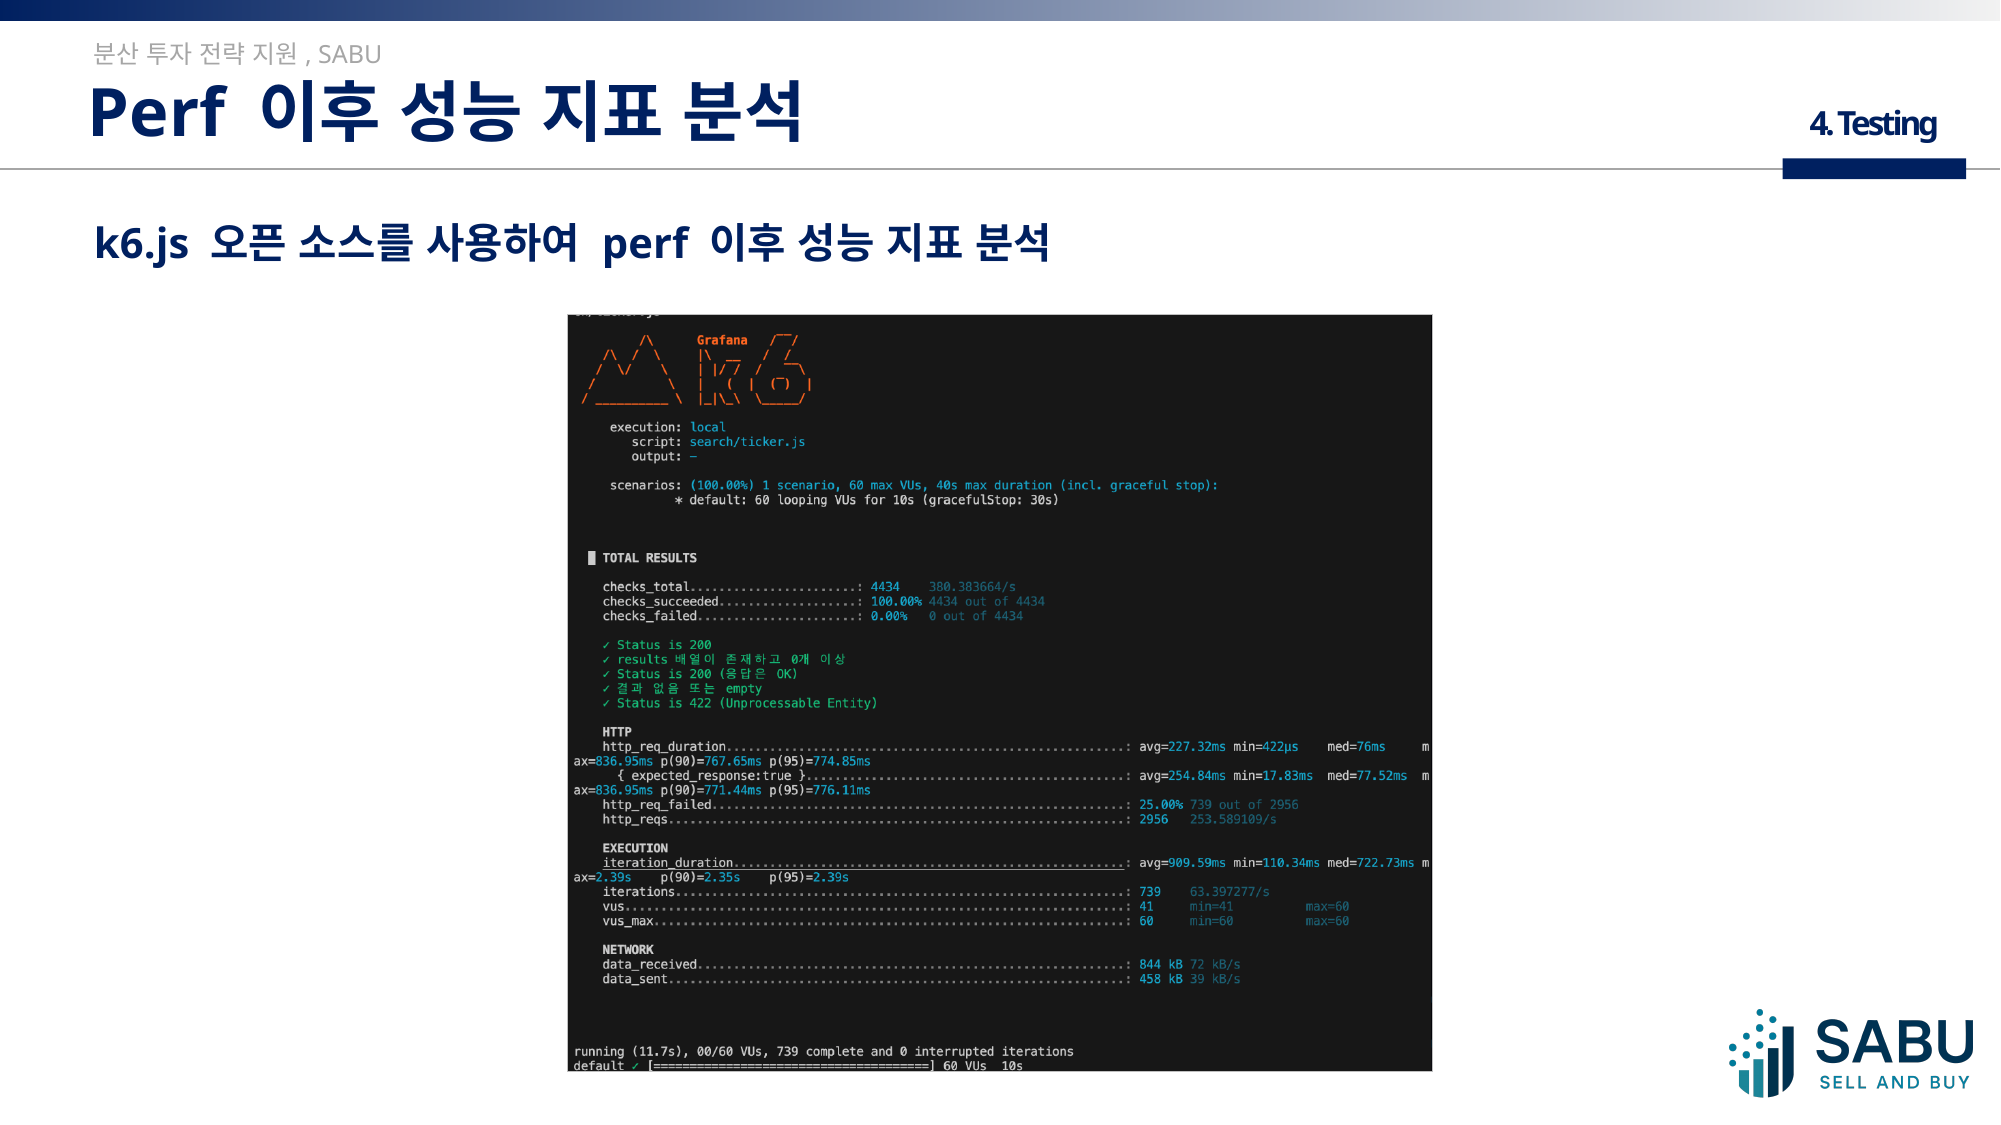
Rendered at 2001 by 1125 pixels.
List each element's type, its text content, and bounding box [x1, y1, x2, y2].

text_box k6.js 오픈 소스를 사용하여 perf 이후 성능 지표 분석 [94, 216, 1064, 267]
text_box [1769, 101, 1979, 180]
text_box 분산 투자 전략 지원, SABU [94, 38, 407, 69]
text_box Perf 이후 성능 지표 분석 [87, 70, 809, 151]
picture [566, 313, 1434, 1072]
picture [1729, 1009, 1973, 1098]
text_box [0, 0, 2000, 22]
